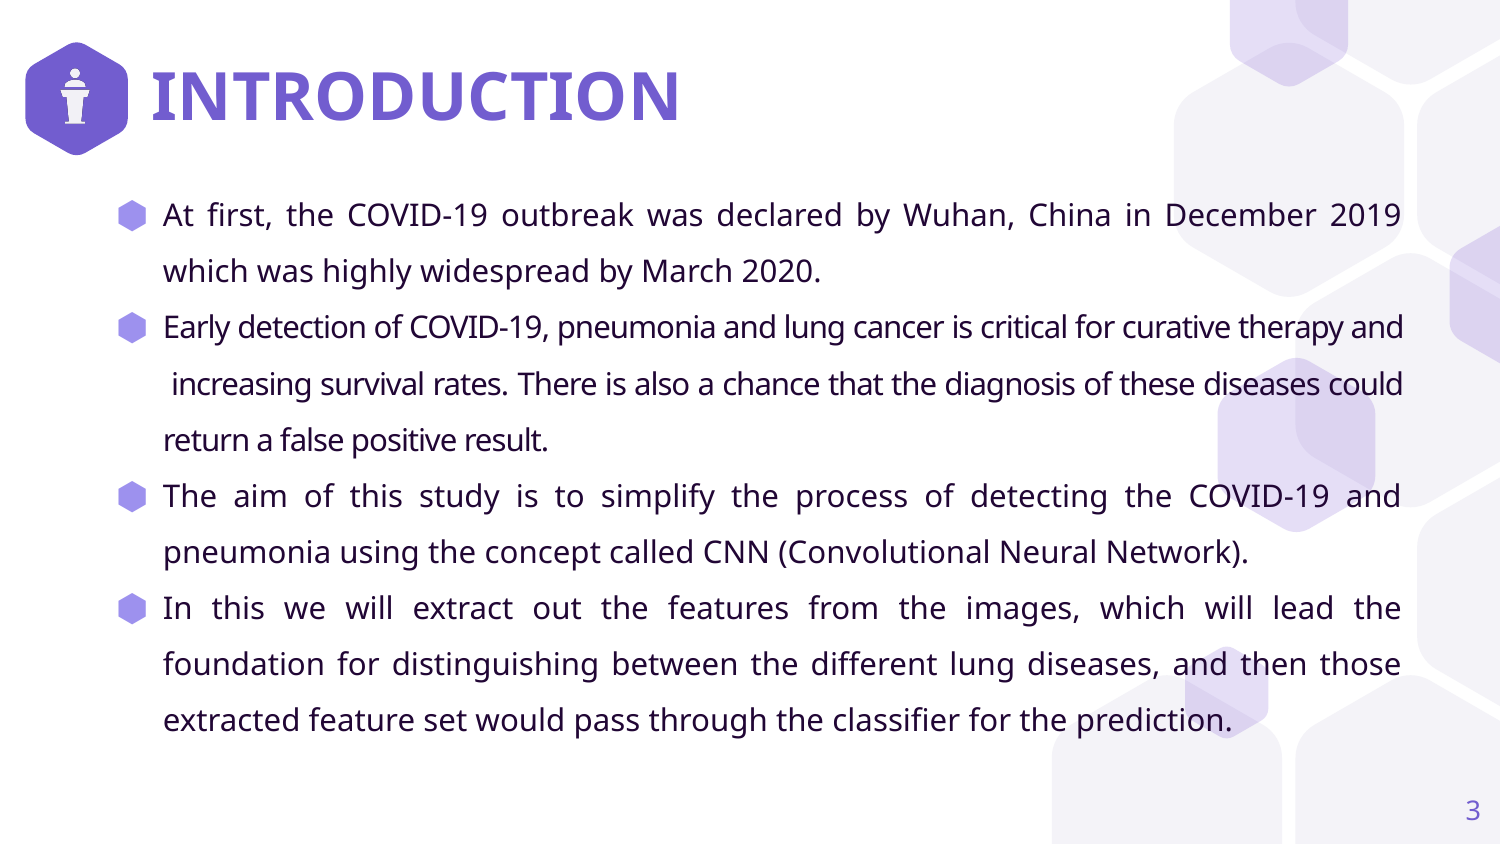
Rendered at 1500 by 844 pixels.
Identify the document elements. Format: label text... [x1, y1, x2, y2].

picture [45, 65, 106, 126]
slide_number 3 [1391, 779, 1482, 844]
title INTRODUCTION [151, 66, 1138, 132]
list At first, the COVID-19 outbreak was declared by Wuhan, China in December 2019 which was highly widespread by March 2020. Early detection of COVID-19, pneumonia and lung cancer is critical for curative therapy and increasing survival rates. There is also a chance that the diagnosis of these diseases could return a false positive result. The aim of this study is to simplify the process of detecting the COVID-19 and pneumonia using the concept called CNN (Convolutional Neural Network). In this we will extract out the features from the images, which will lead the foundation for distinguishing between the different lung diseases, and then those extracted feature set would pass through the classifier for the prediction. [115, 176, 1404, 769]
